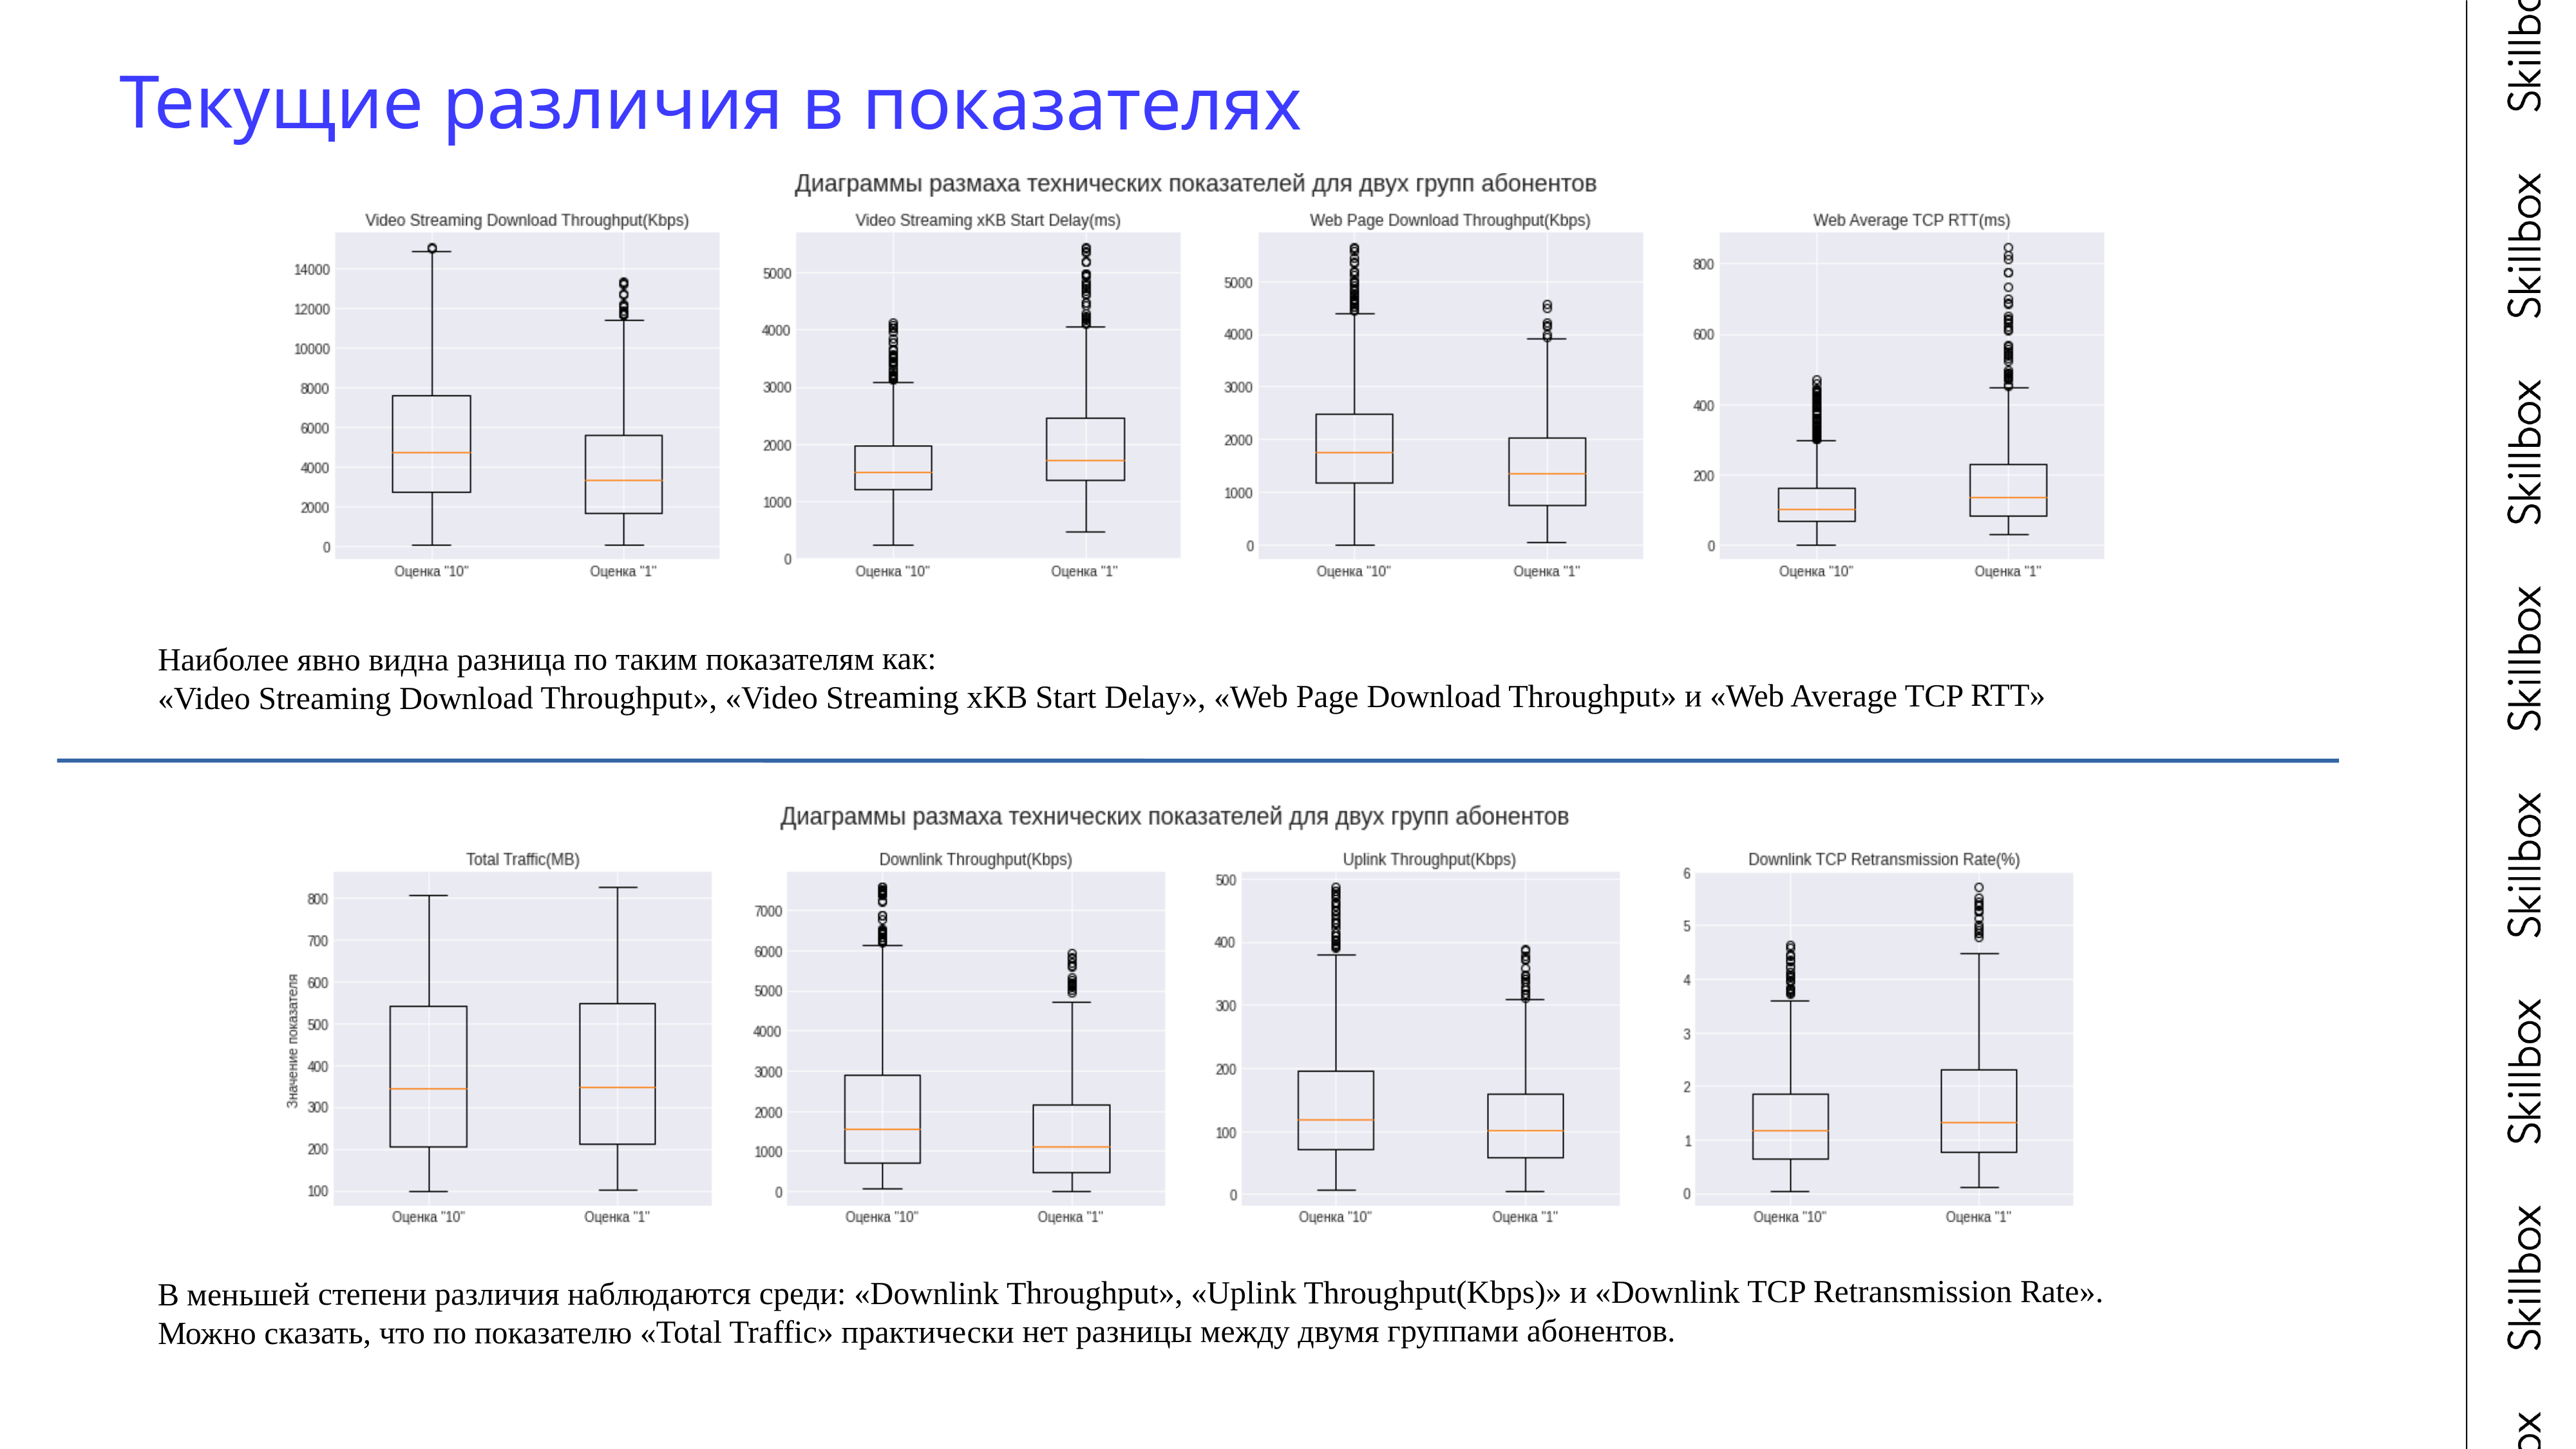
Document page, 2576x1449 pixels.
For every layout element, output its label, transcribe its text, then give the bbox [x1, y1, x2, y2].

picture [285, 799, 2090, 1236]
picture [2465, 0, 2541, 1449]
text_box В меньшей степени различия наблюдаются среди: «Downlink Throughput», «Uplink Throughput(Kbps)» и «Downlink TCP Retransmission Rate». Можно сказать, что по показателю «Total Traffic» практически нет разницы между двумя группами абонентов. [152, 1262, 2187, 1356]
text_box Наиболее явно видна разница по таким показателям как: «Video Streaming Download Throughput», «Video Streaming xKB Start Delay», «Web Page Download Throughput» и «Web Average TCP RTT» [152, 627, 2187, 722]
text_box Текущие различия в показателях [113, 50, 2035, 153]
picture [287, 173, 2130, 592]
